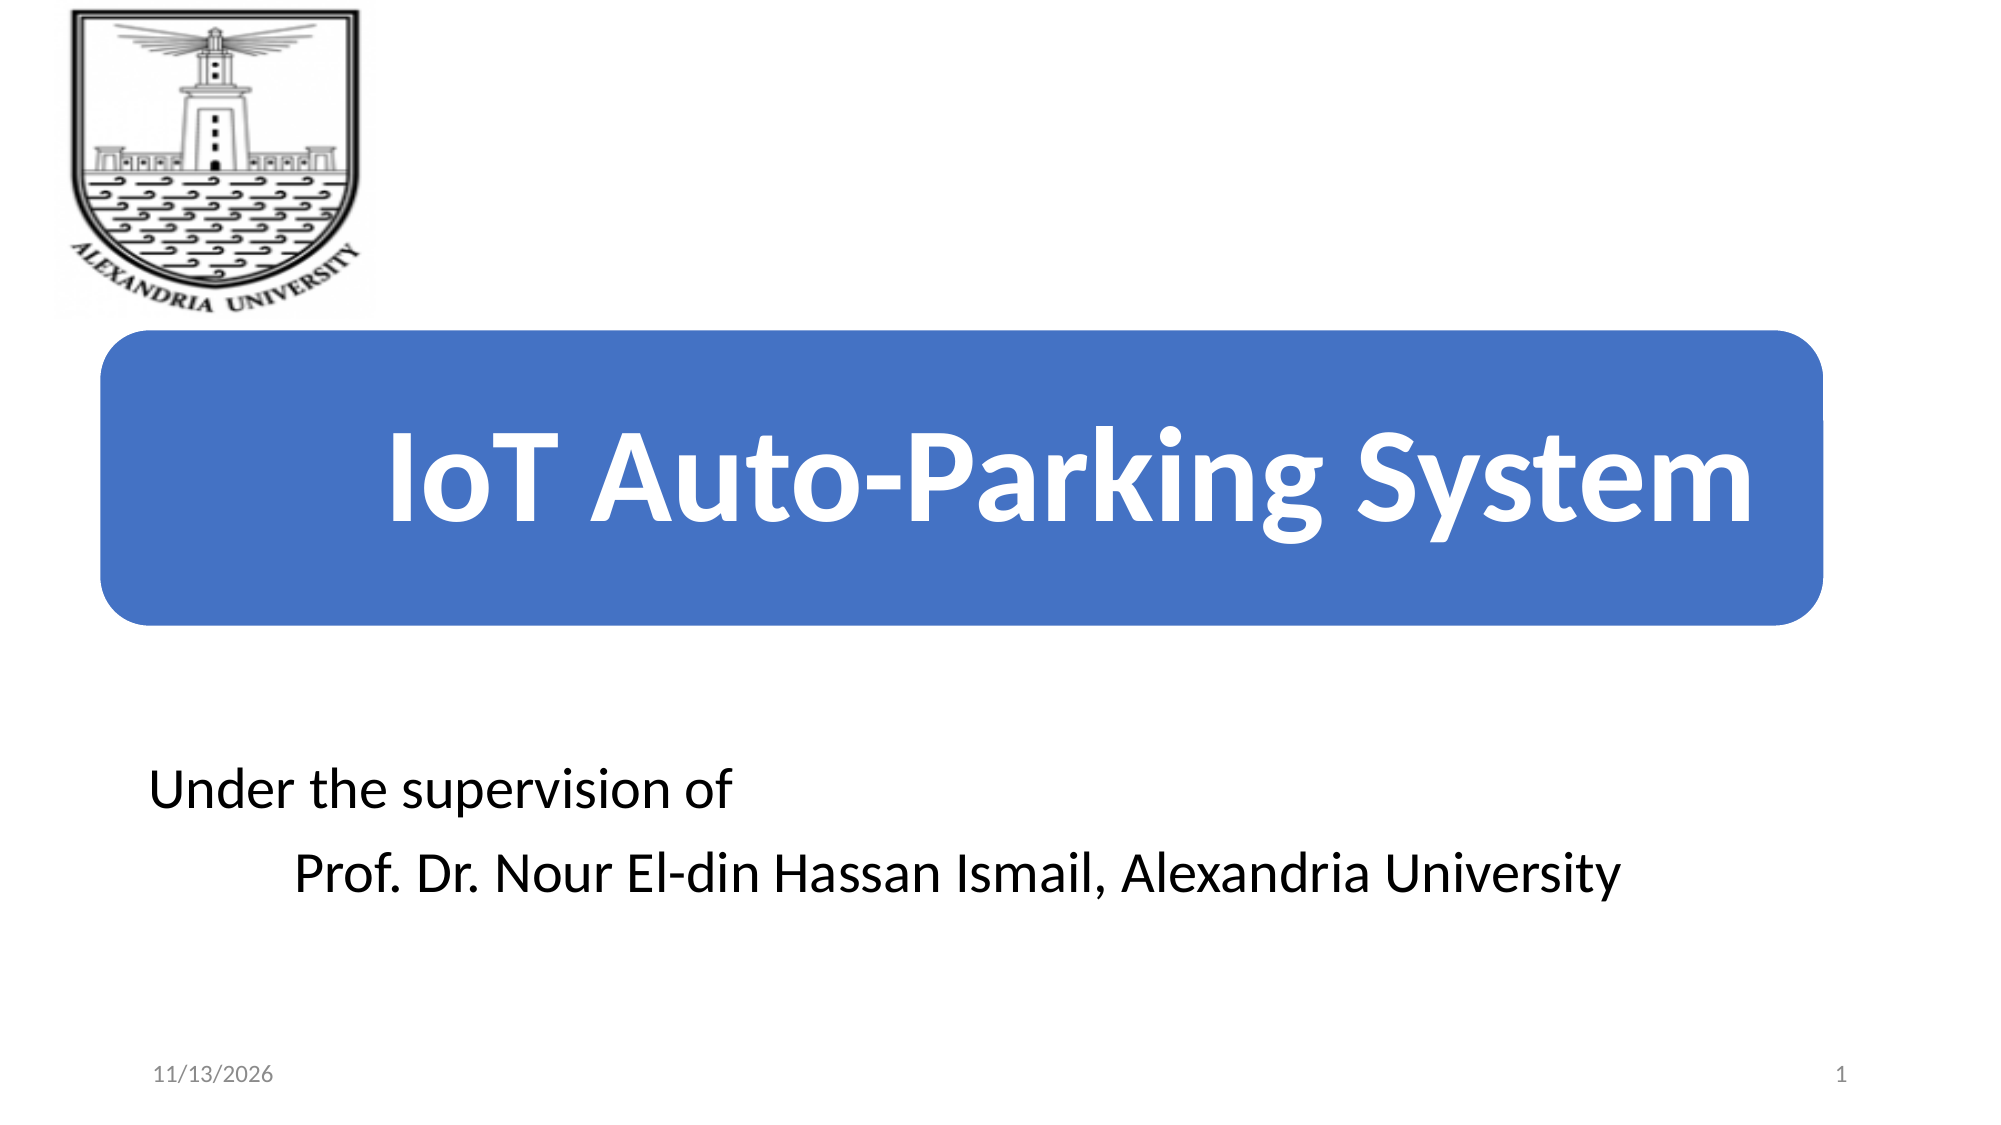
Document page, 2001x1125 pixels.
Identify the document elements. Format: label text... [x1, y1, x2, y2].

list Under the supervision of Prof. Dr. Nour El-din Hassan Ismail, Alexandria University [133, 583, 1919, 1048]
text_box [99, 228, 1825, 627]
picture [0, 0, 433, 320]
slide_number 1 [1412, 1042, 1863, 1103]
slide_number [137, 1042, 588, 1103]
